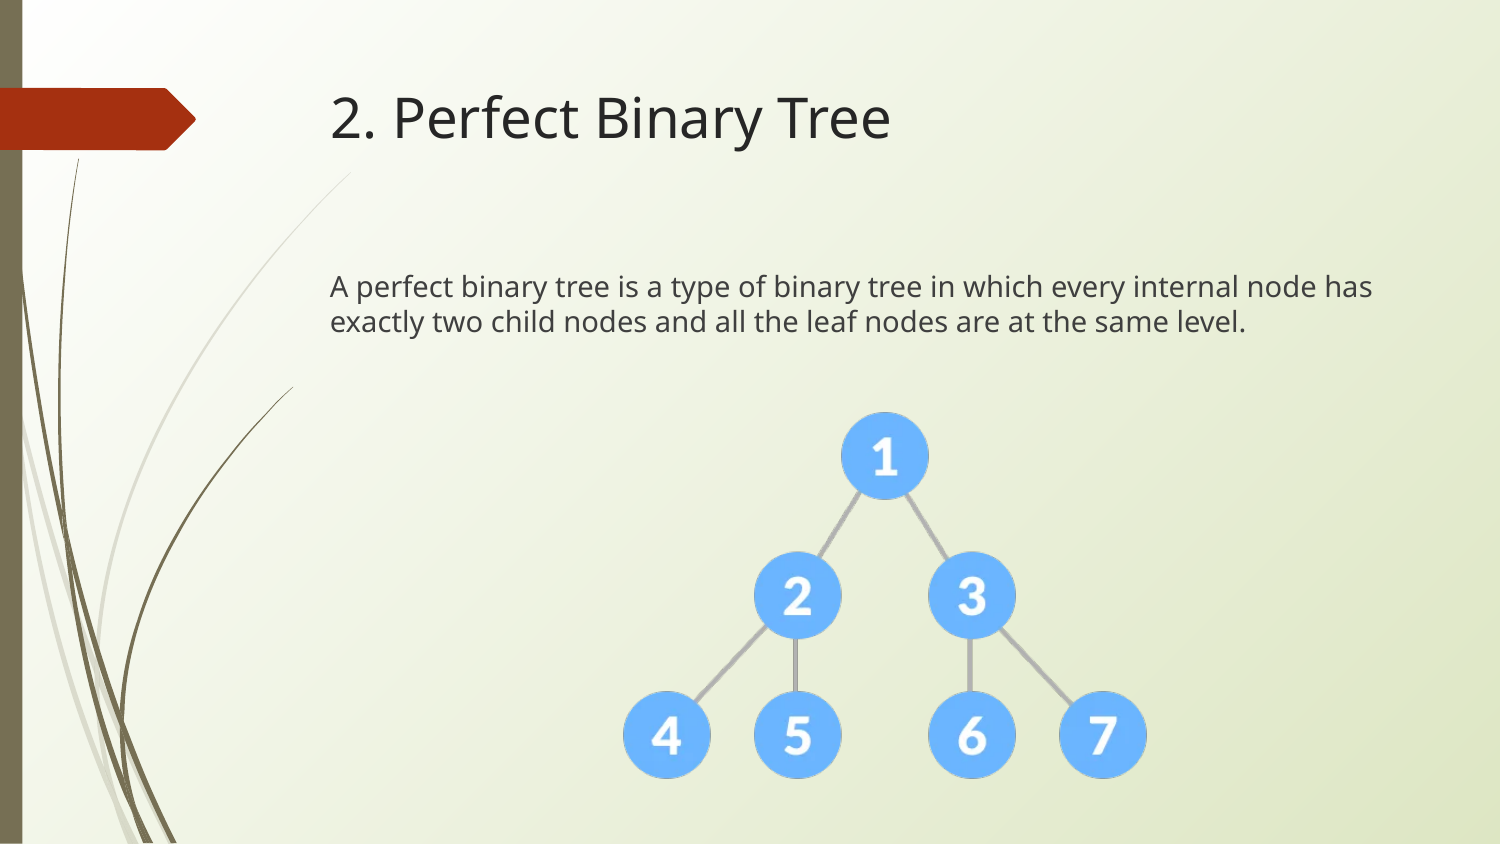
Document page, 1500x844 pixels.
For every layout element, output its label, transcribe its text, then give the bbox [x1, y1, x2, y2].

picture [571, 360, 1199, 832]
list A perfect binary tree is a type of binary tree in which every internal node has exactly two child nodes and all the leaf nodes are at the same level. [318, 262, 1416, 728]
title 2. Perfect Binary Tree [319, 76, 1416, 235]
